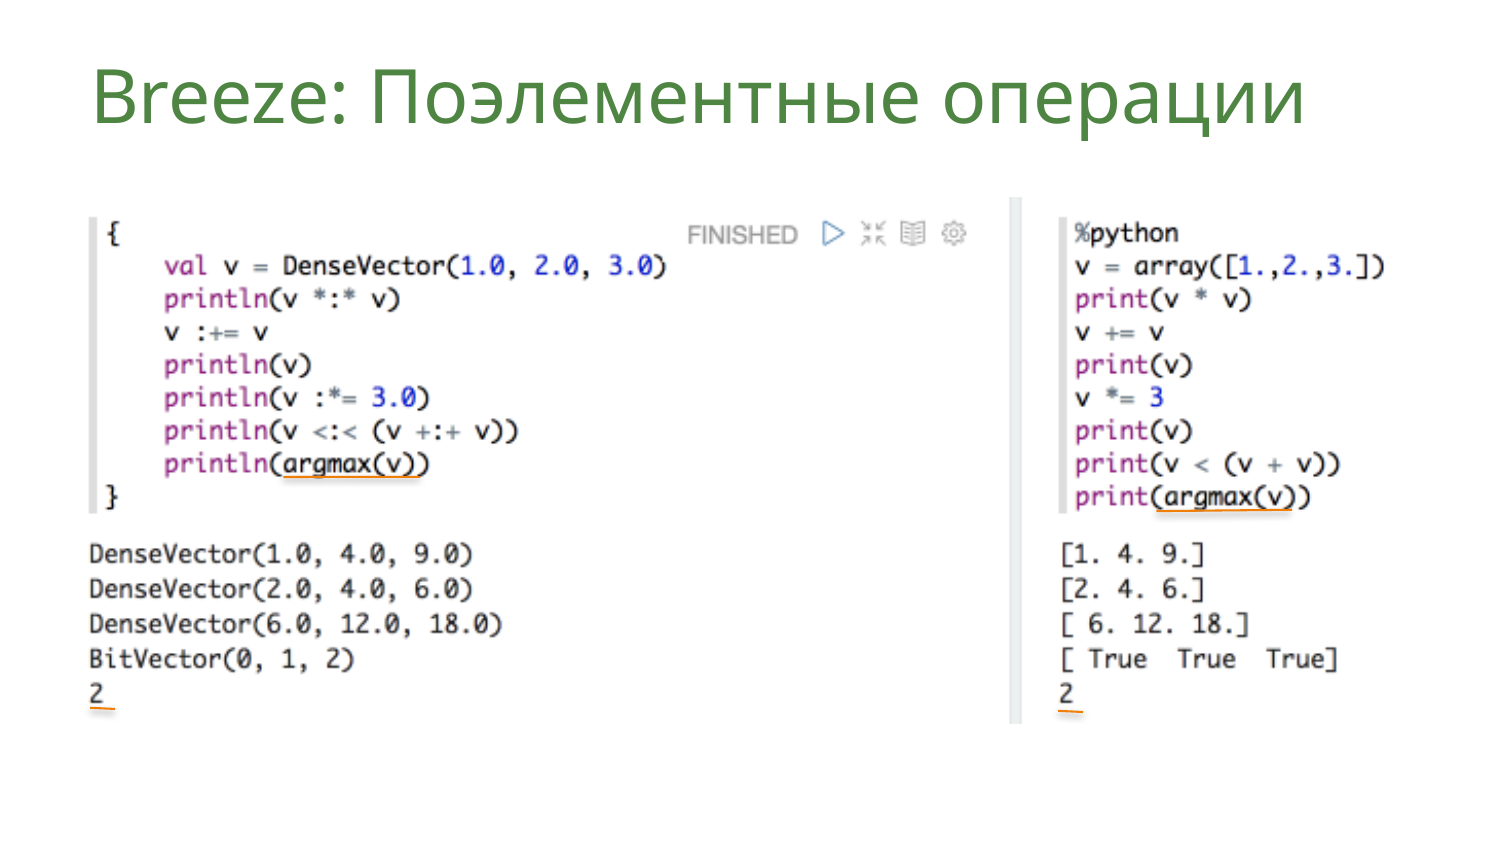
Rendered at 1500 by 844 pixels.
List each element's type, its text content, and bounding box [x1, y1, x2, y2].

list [74, 180, 1426, 741]
title Breeze: Поэлементные операции [75, 27, 1425, 154]
